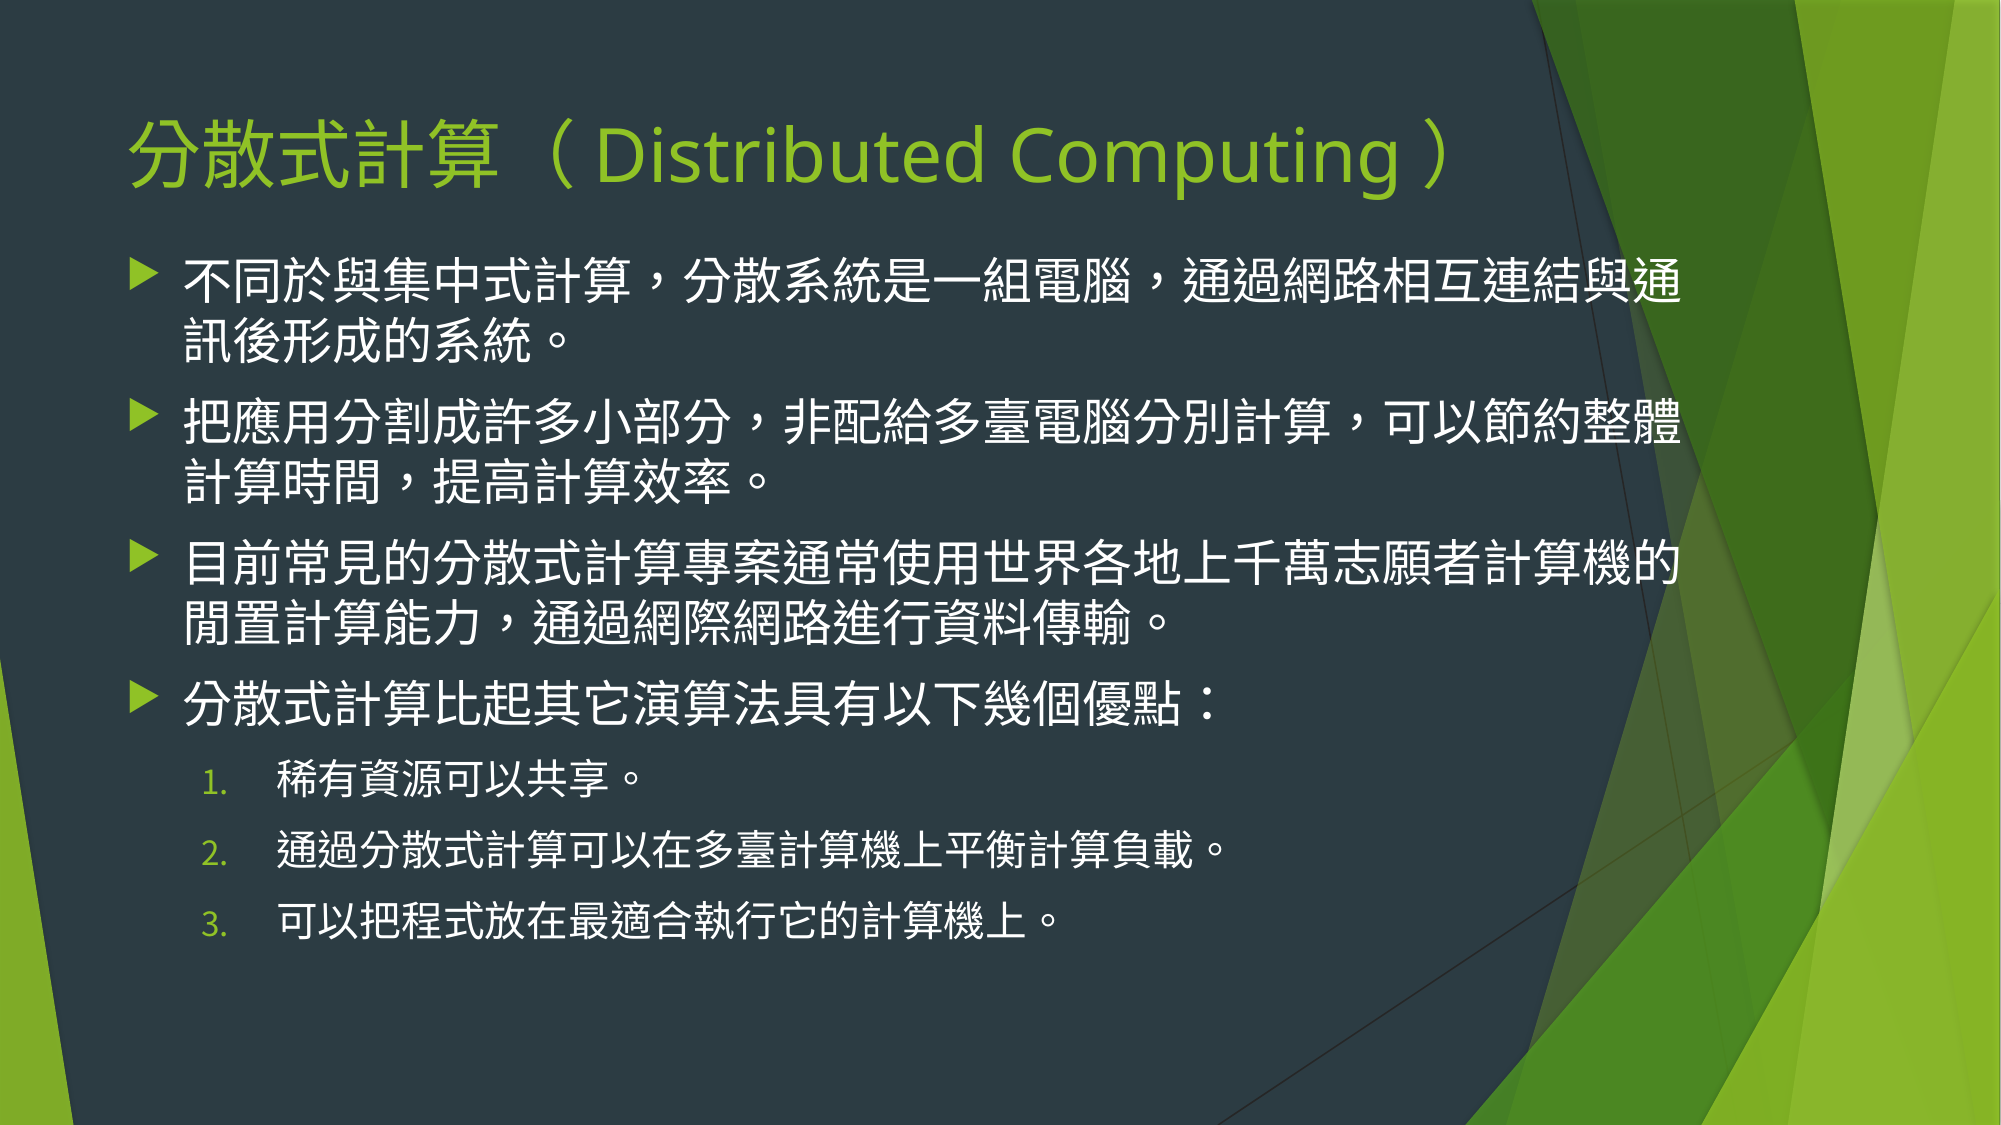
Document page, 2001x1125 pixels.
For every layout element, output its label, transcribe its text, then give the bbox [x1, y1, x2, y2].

title 分散式計算（Distributed Computing） [111, 99, 1725, 241]
list 不同於與集中式計算，分散系統是一組電腦，通過網路相互連結與通訊後形成的系統。 把應用分割成許多小部分，非配給多臺電腦分別計算，可以節約整體計算時間，提高計算效率。 目前常見的分散式計算專案通常使用世界各地上千萬志願者計算機的閒置計算能力，通過網際網路進行資料傳輸。 分散式計算比起其它演算法具有以下幾個優點： 稀有資源可以共享。 通過分散式計算可以在多臺計算機上平衡計算負載。 可以把程式放在最適合執行它的計算機上。 [111, 241, 1725, 1112]
